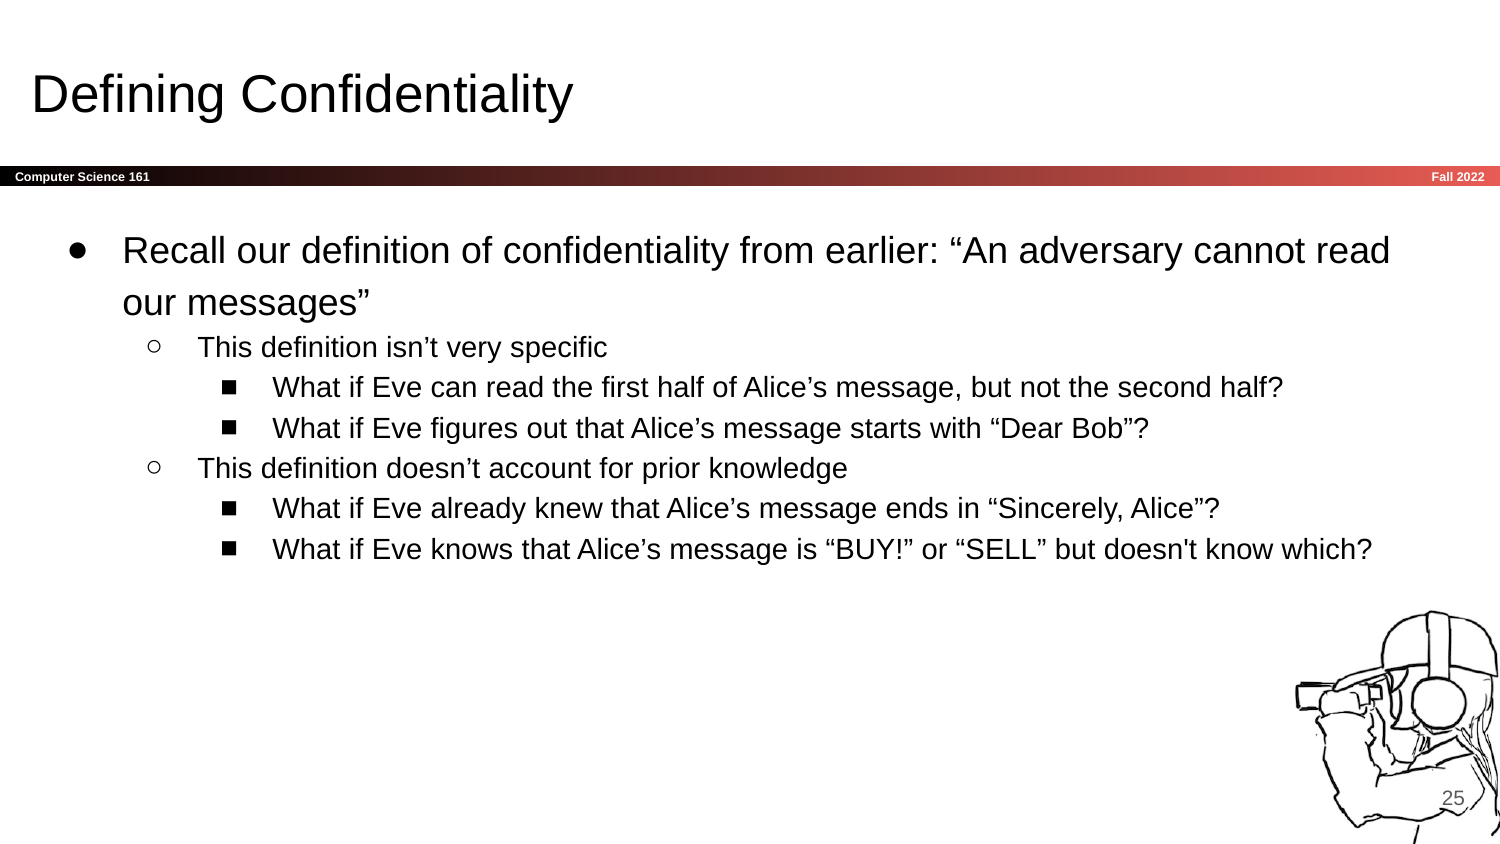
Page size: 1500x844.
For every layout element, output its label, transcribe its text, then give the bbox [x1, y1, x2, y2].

list Recall our definition of confidentiality from earlier: “An adversary cannot read our messages” This definition isn’t very specific What if Eve can read the first half of Alice’s message, but not the second half? What if Eve figures out that Alice’s message starts with “Dear Bob”? This definition doesn’t account for prior knowledge What if Eve already knew that Alice’s message ends in “Sincerely, Alice”? What if Eve knows that Alice’s message is “BUY!” or “SELL” but doesn't know which? [32, 204, 1431, 823]
title Defining Confidentiality [16, 44, 1415, 139]
picture [1288, 590, 1500, 844]
